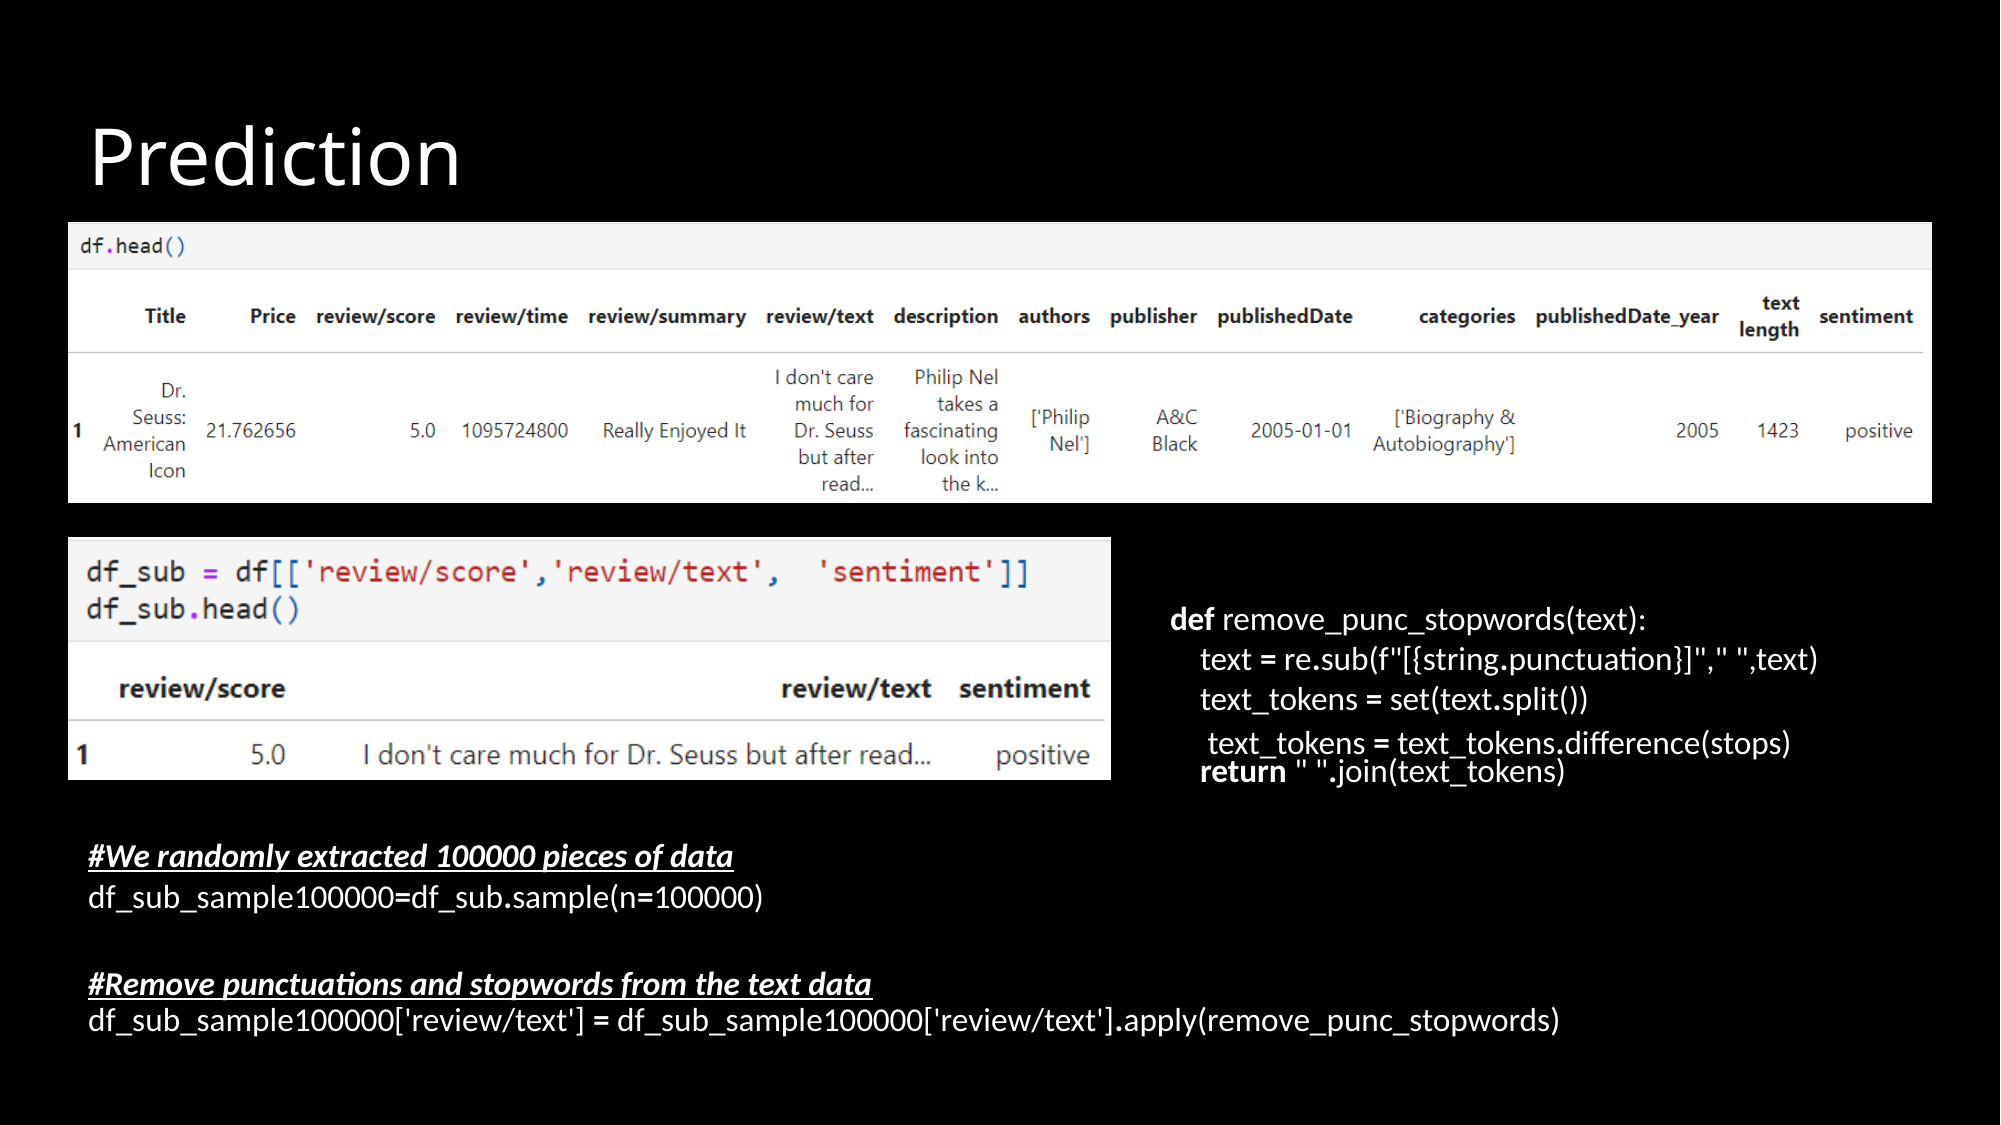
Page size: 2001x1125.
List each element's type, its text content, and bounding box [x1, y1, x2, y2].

text_box #Test data cleansing step def remove_punc_stopwords(text): text = re.sub(f"[{string.punctuation}]"," ",text) text_tokens = set(text.split()) text_tokens = text_tokens.difference(stops) return " ".join(text_tokens) [1150, 537, 1932, 808]
picture [68, 537, 1111, 780]
text_box #Remove punctuations and stopwords from the text data df_sub_sample100000['review/text'] = df_sub_sample100000['review/text'].apply(remove_punc_stopwords) [68, 942, 1932, 1060]
title Prediction [68, 97, 1932, 217]
text_box #We randomly extracted 100000 pieces of data df_sub_sample100000=df_sub.sample(n=100000) [68, 814, 932, 935]
picture [68, 222, 1932, 503]
